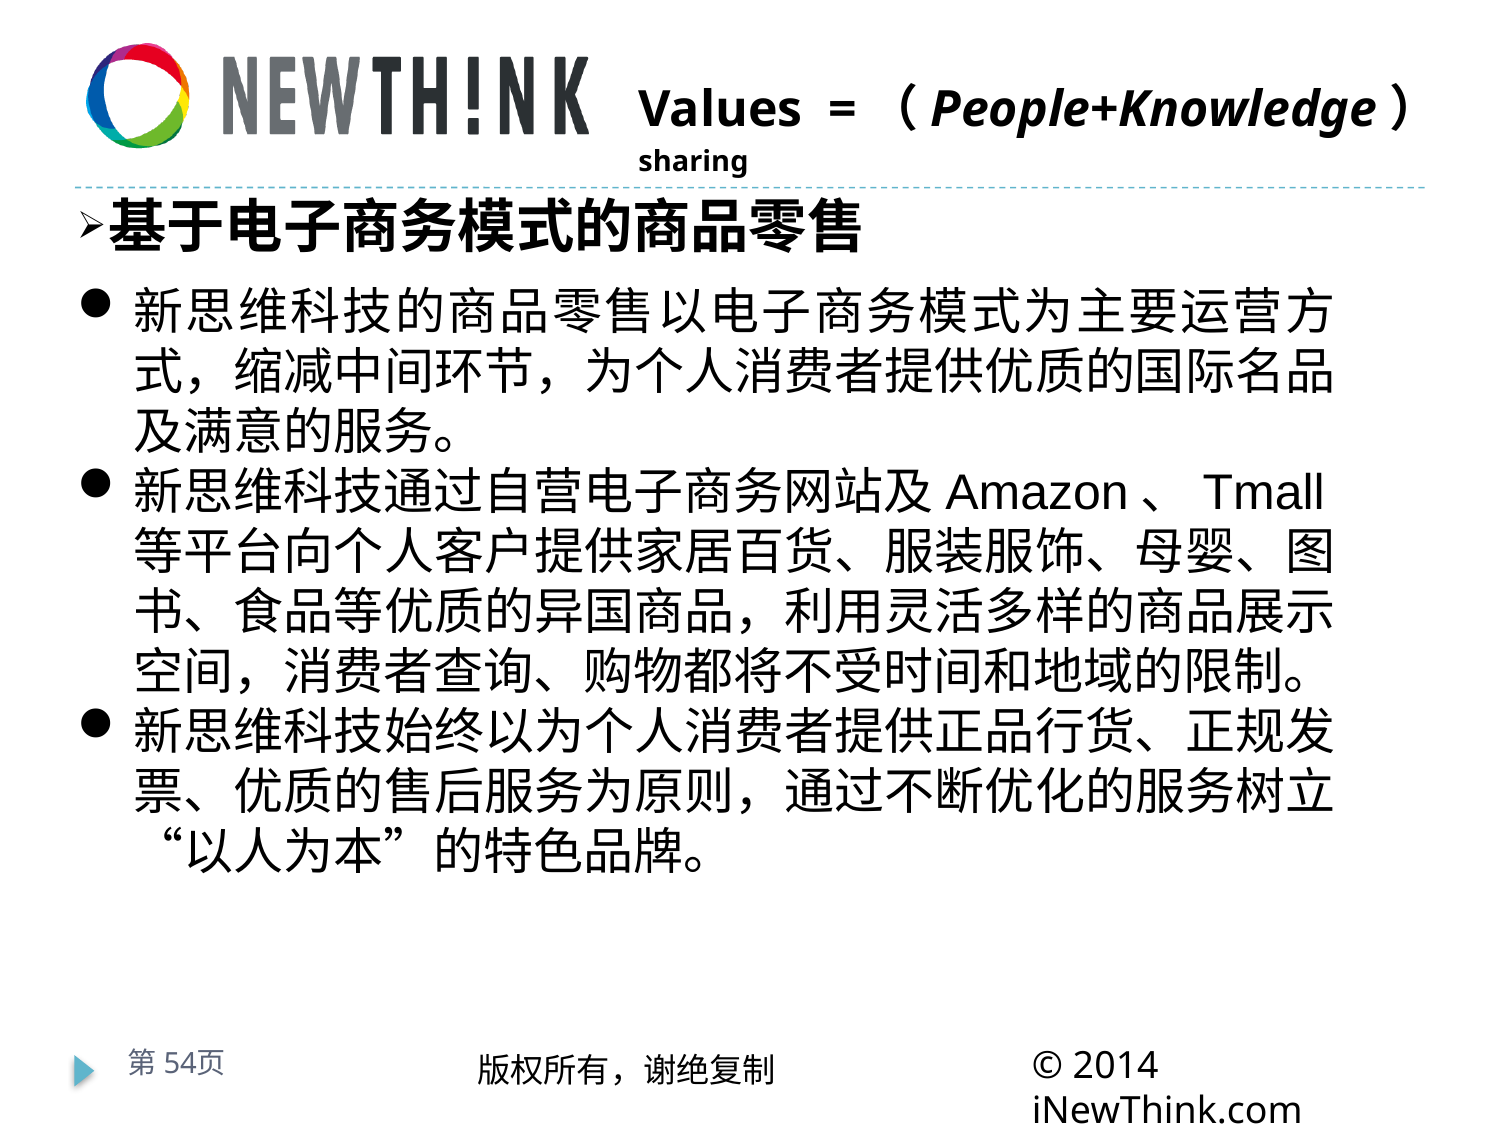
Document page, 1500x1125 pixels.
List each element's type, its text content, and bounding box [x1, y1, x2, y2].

picture [74, 35, 600, 157]
text_box 基于电子商务模式的商品零售 [93, 182, 1388, 270]
text_box 新思维科技的商品零售以电子商务模式为主要运营方式，缩减中间环节，为个人消费者提供优质的国际名品及满意的服务。 新思维科技通过自营电子商务网站及Amazon、Tmall等平台向个人客户提供家居百货、服装服饰、母婴、图书、食品等优质的异国商品，利用灵活多样的商品展示空间，消费者查询、购物都将不受时间和地域的限制。 新思维科技始终以为个人消费者提供正品行货、正规发票、优质的售后服务为原则，通过不断优化的服务树立“以人为本”的特色品牌。 [62, 272, 1350, 888]
slide_number 第54页 [112, 1037, 362, 1098]
